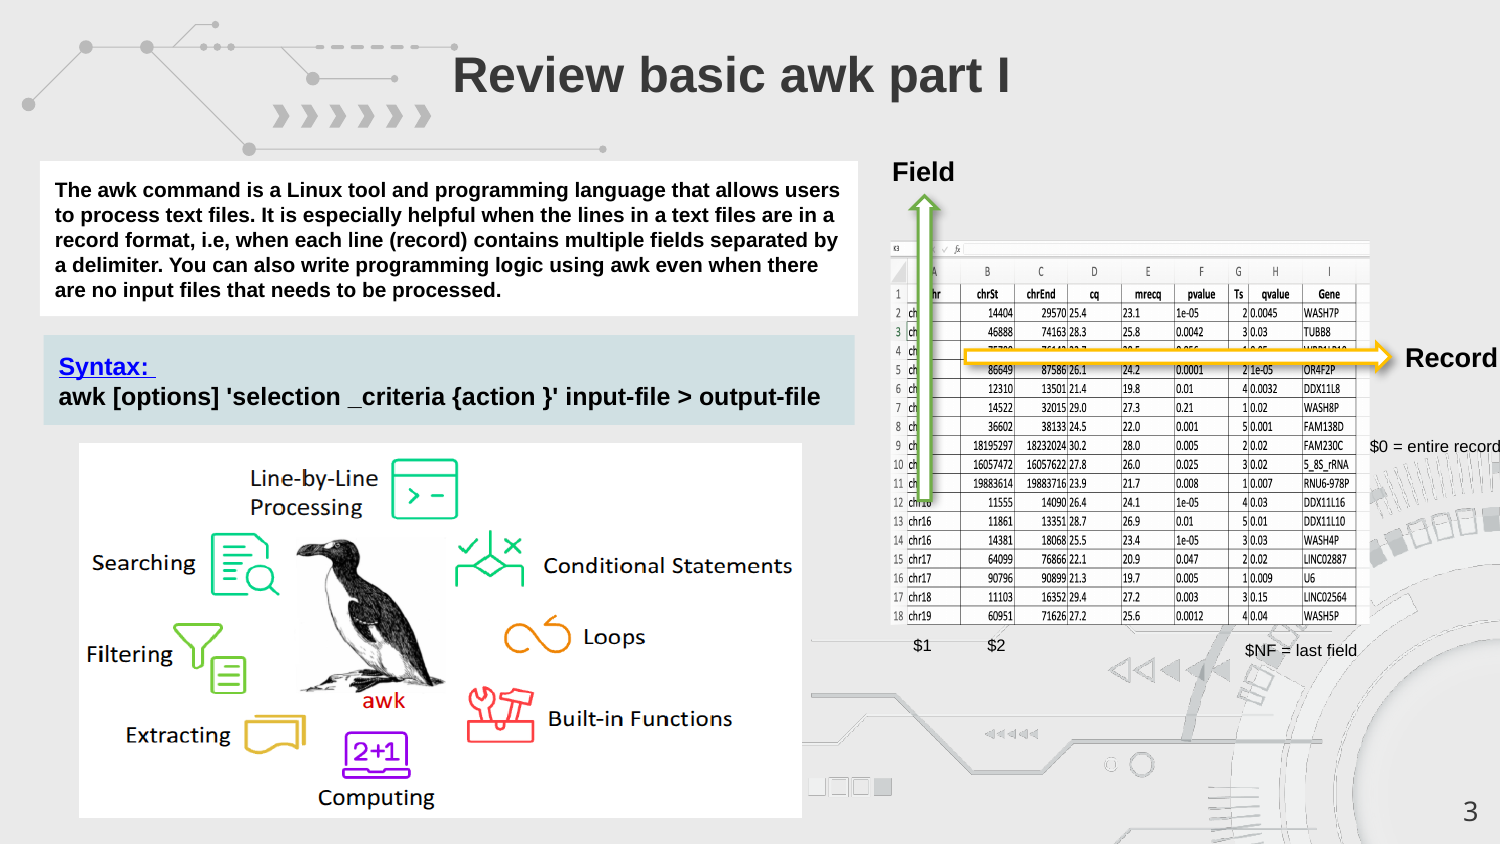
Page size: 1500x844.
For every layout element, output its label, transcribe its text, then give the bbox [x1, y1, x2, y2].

text_box $0 = entire record [1374, 426, 1500, 467]
text_box The awk command is a Linux tool and programming language that allows users to process text files. It is especially helpful when the lines in a text files are in a record format, i.e, when each line (record) contains multiple fields separated by a delimiter. You can also write programming logic using awk even when there are no input files that needs to be processed. [39, 161, 858, 317]
text_box $2 [972, 633, 1032, 665]
text_box $1 [898, 633, 958, 665]
slide_number ‹#› [1403, 779, 1494, 844]
picture [79, 239, 1500, 844]
text_box Syntax: awk [options] 'selection _criteria {action }' input-file > output-file [43, 335, 855, 425]
text_box Field [877, 139, 973, 202]
text_box [911, 202, 938, 237]
text_box Record [1390, 325, 1500, 388]
text_box $NF = last field [1230, 629, 1374, 670]
title Review basic awk part I [405, 54, 1059, 118]
text_box [1374, 343, 1390, 370]
